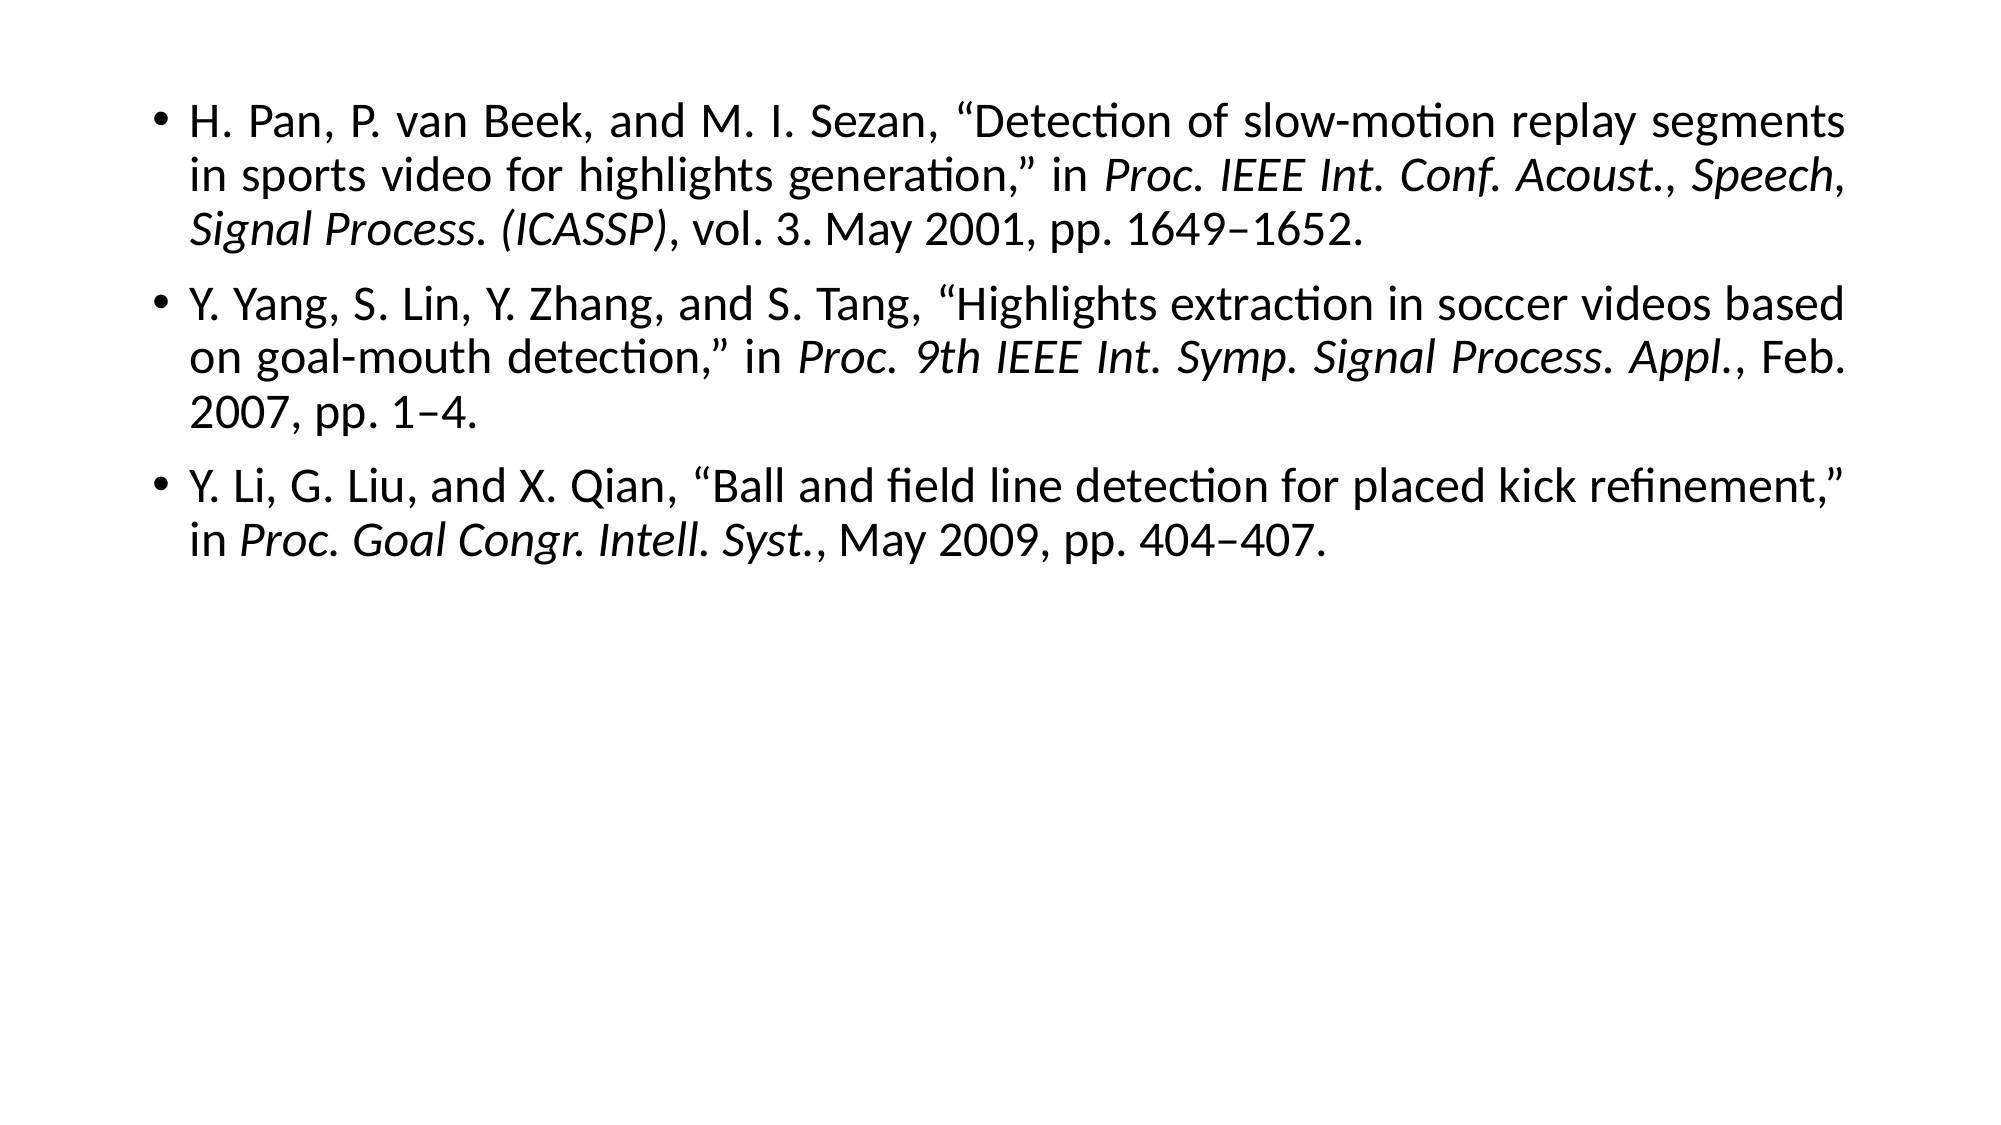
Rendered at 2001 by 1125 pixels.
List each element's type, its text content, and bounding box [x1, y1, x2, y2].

list H. Pan, P. van Beek, and M. I. Sezan, “Detection of slow-motion replay segments in sports video for highlights generation,” in Proc. IEEE Int. Conf. Acoust., Speech, Signal Process. (ICASSP), vol. 3. May 2001, pp. 1649–1652. Y. Yang, S. Lin, Y. Zhang, and S. Tang, “Highlights extraction in soccer videos based on goal-mouth detection,” in Proc. 9th IEEE Int. Symp. Signal Process. Appl., Feb. 2007, pp. 1–4. Y. Li, G. Liu, and X. Qian, “Ball and field line detection for placed kick refinement,” in Proc. Goal Congr. Intell. Syst., May 2009, pp. 404–407. [137, 86, 1863, 1014]
